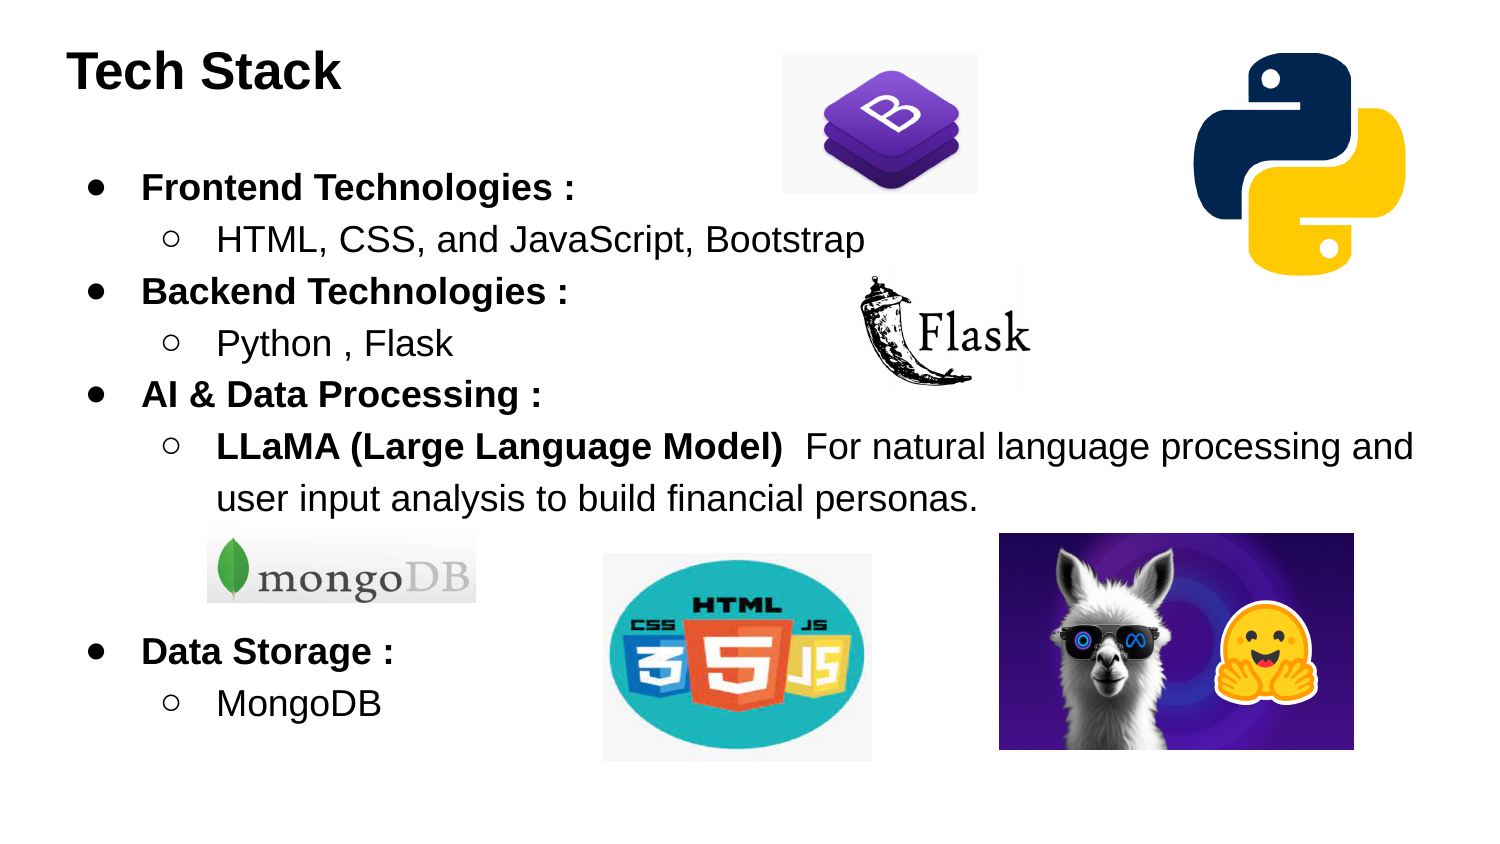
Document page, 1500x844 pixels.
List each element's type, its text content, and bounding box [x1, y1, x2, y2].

picture [782, 53, 979, 193]
picture [999, 533, 1354, 751]
title Tech Stack [51, 21, 1449, 116]
list Frontend Technologies : HTML, CSS, and JavaScript, Bootstrap Backend Technologies : Python , Flask AI & Data Processing : LLaMA (Large Language Model) For natural language processing and user input analysis to build financial personas. Data Storage : MongoDB [51, 141, 1460, 731]
picture [206, 526, 477, 603]
picture [841, 258, 1038, 391]
picture [602, 553, 873, 761]
picture [1188, 53, 1408, 276]
